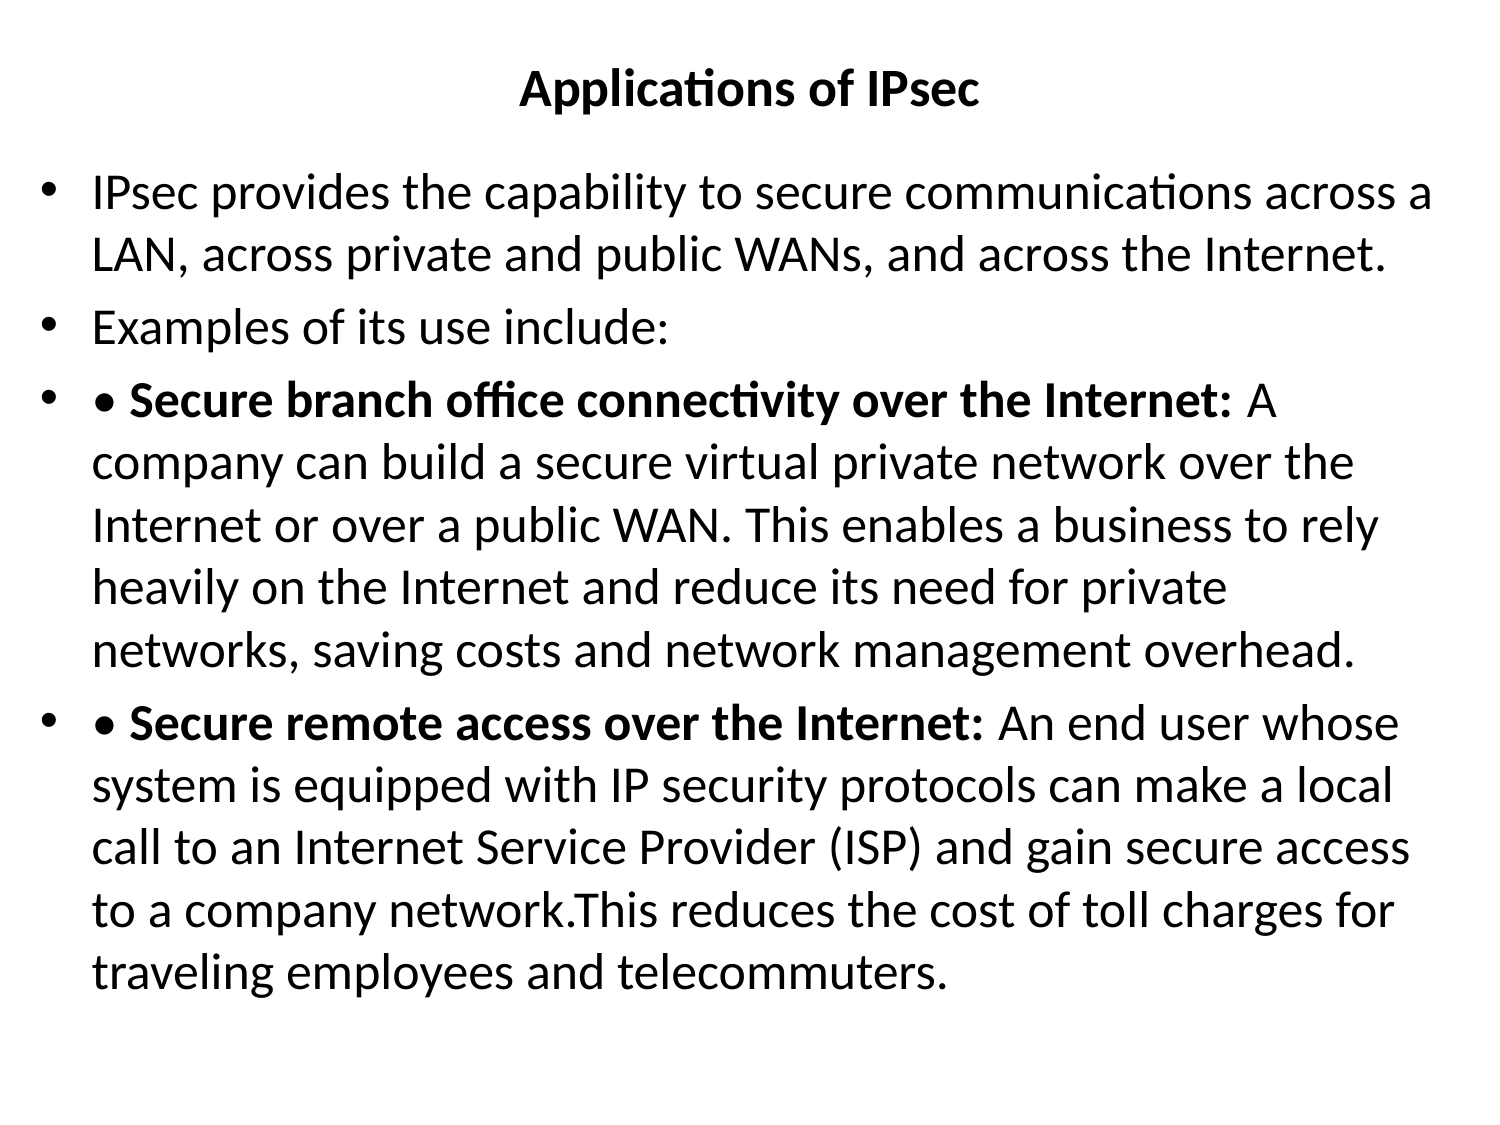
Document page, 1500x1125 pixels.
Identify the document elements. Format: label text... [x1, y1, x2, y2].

list IPsec provides the capability to secure communications across a LAN, across private and public WANs, and across the Internet. Examples of its use include: • Secure branch office connectivity over the Internet: A company can build a secure virtual private network over the Internet or over a public WAN. This enables a business to rely heavily on the Internet and reduce its need for private networks, saving costs and network management overhead. • Secure remote access over the Internet: An end user whose system is equipped with IP security protocols can make a local call to an Internet Service Provider (ISP) and gain secure access to a company network.This reduces the cost of toll charges for traveling employees and telecommuters. [24, 149, 1463, 1075]
title Applications of IPsec [75, 45, 1425, 125]
